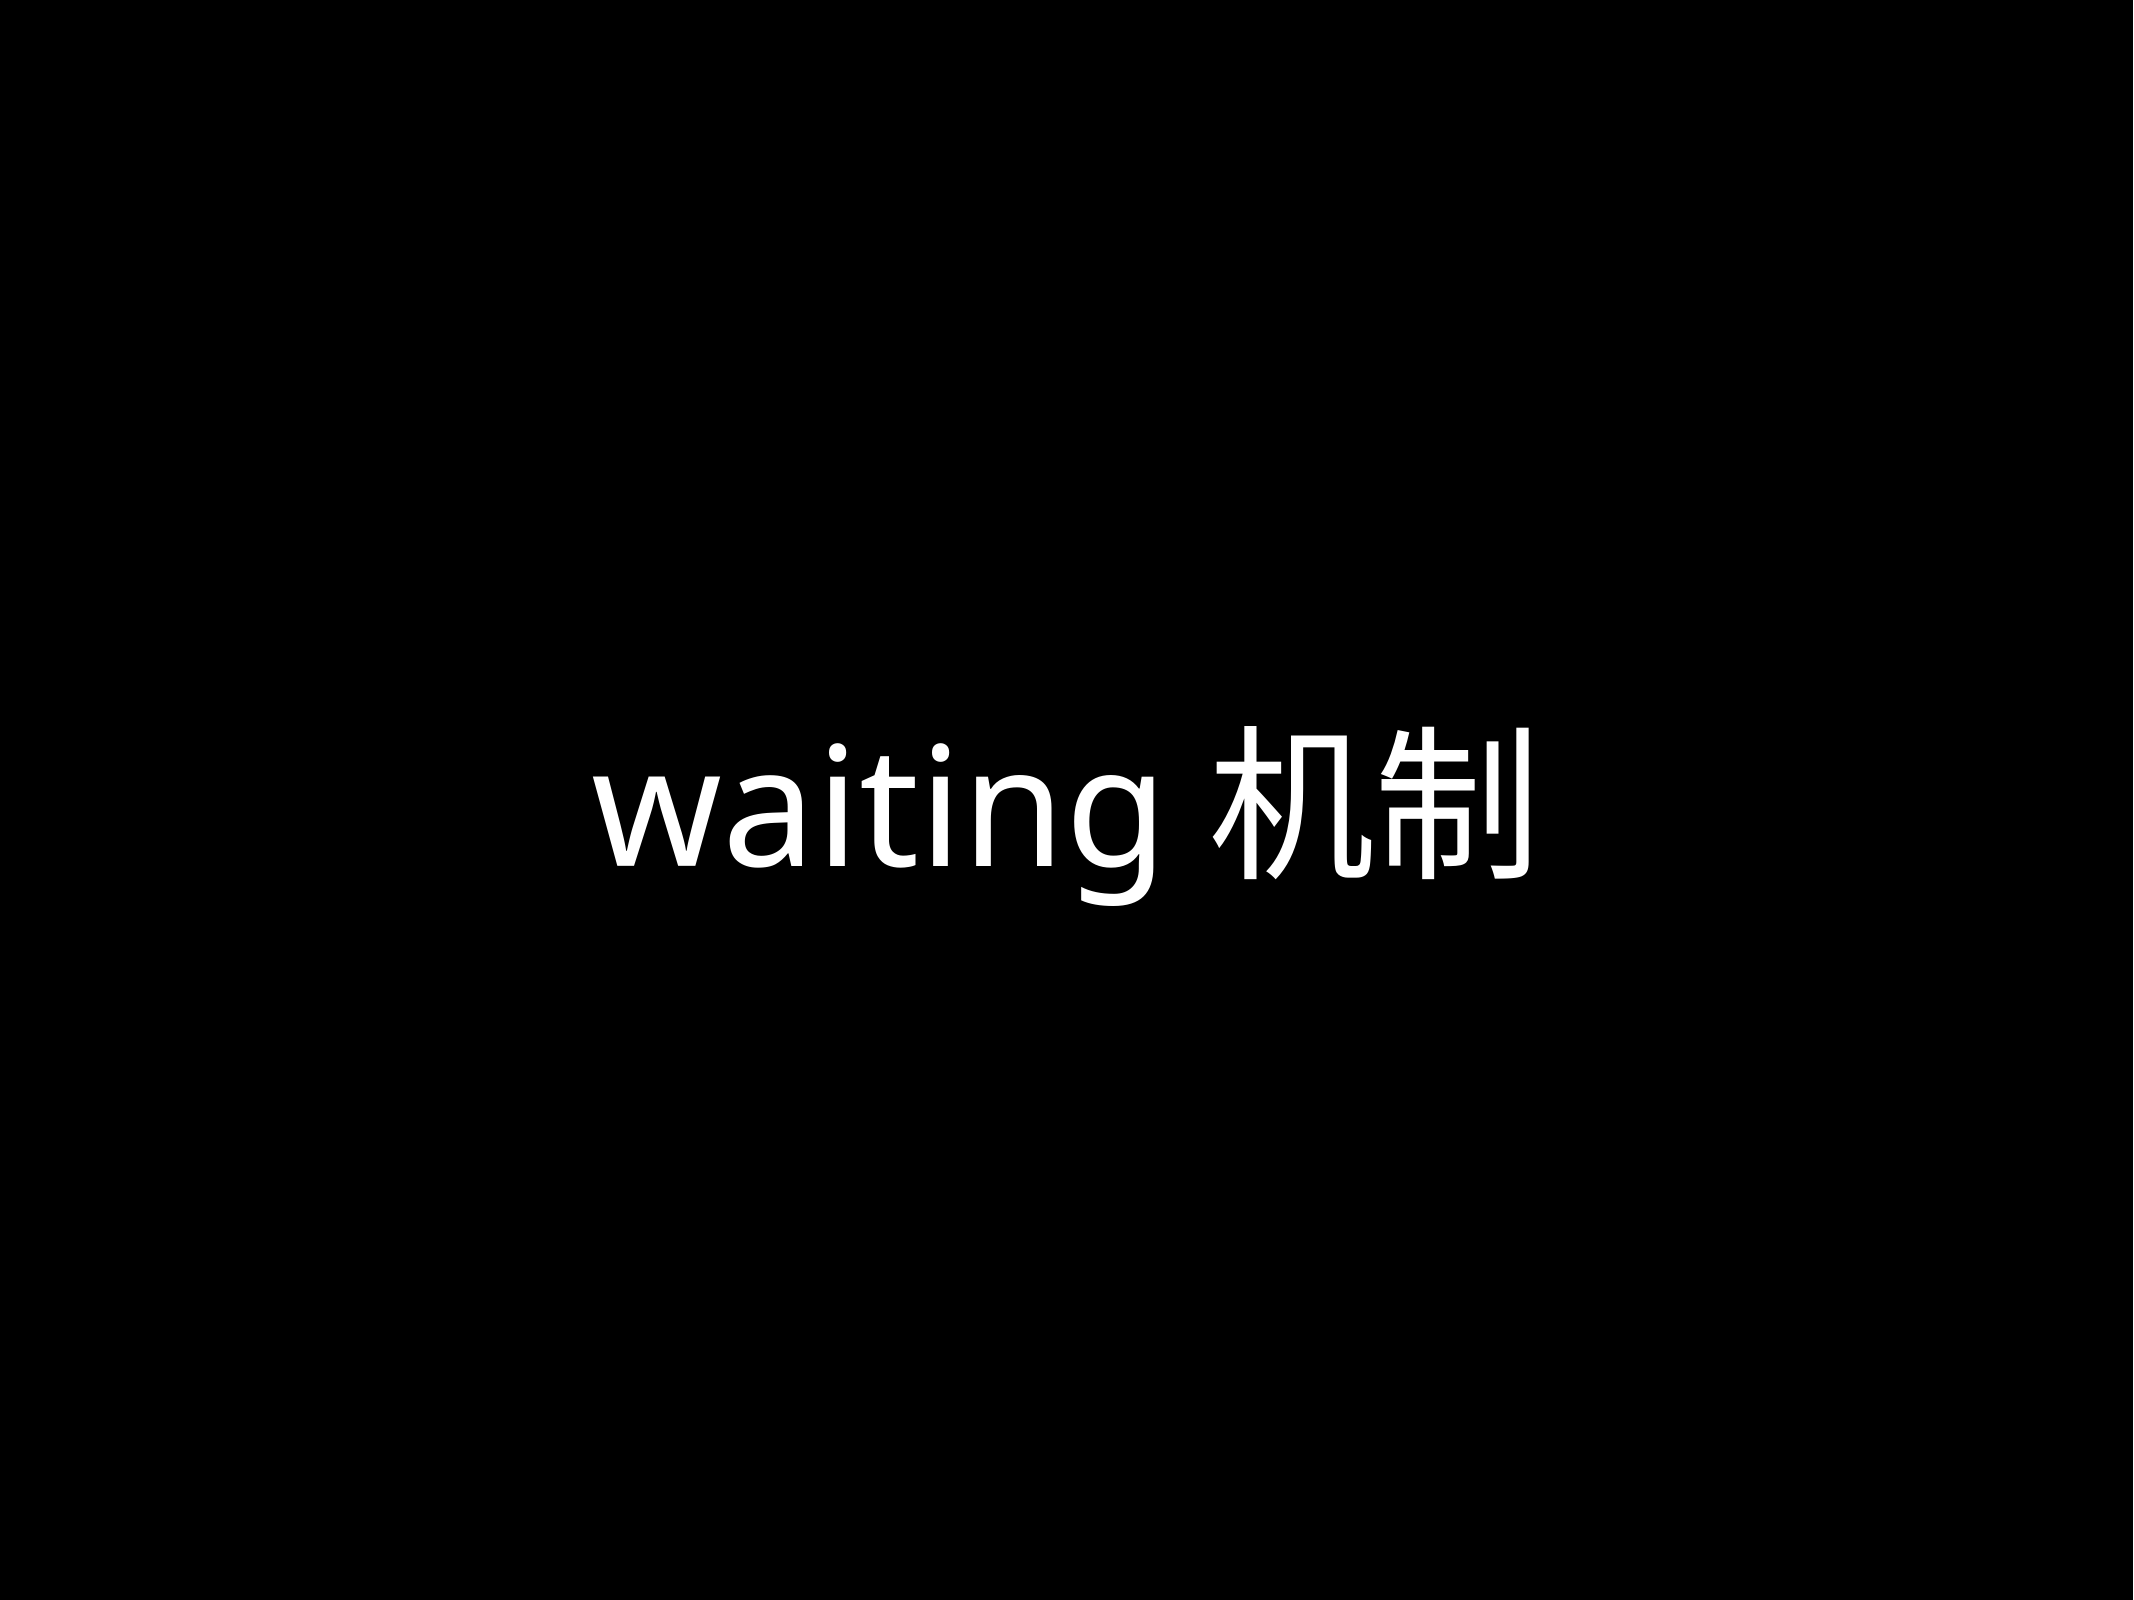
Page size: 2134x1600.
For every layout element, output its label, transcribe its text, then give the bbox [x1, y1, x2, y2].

title waiting机制 [207, 528, 1926, 1072]
